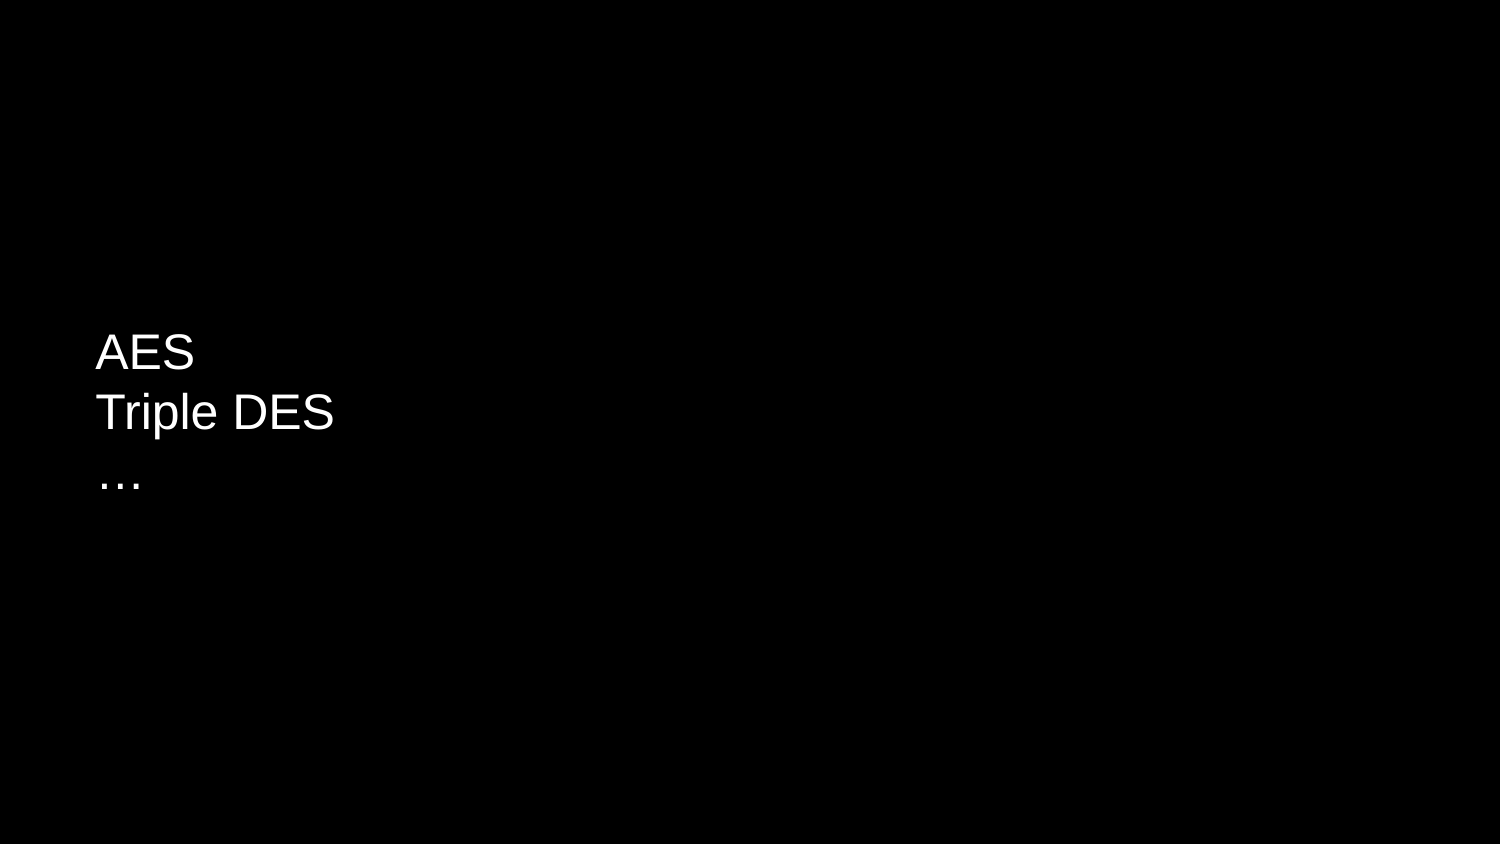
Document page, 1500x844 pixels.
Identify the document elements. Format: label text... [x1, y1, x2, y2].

title AES Triple DES … [80, 73, 1425, 745]
